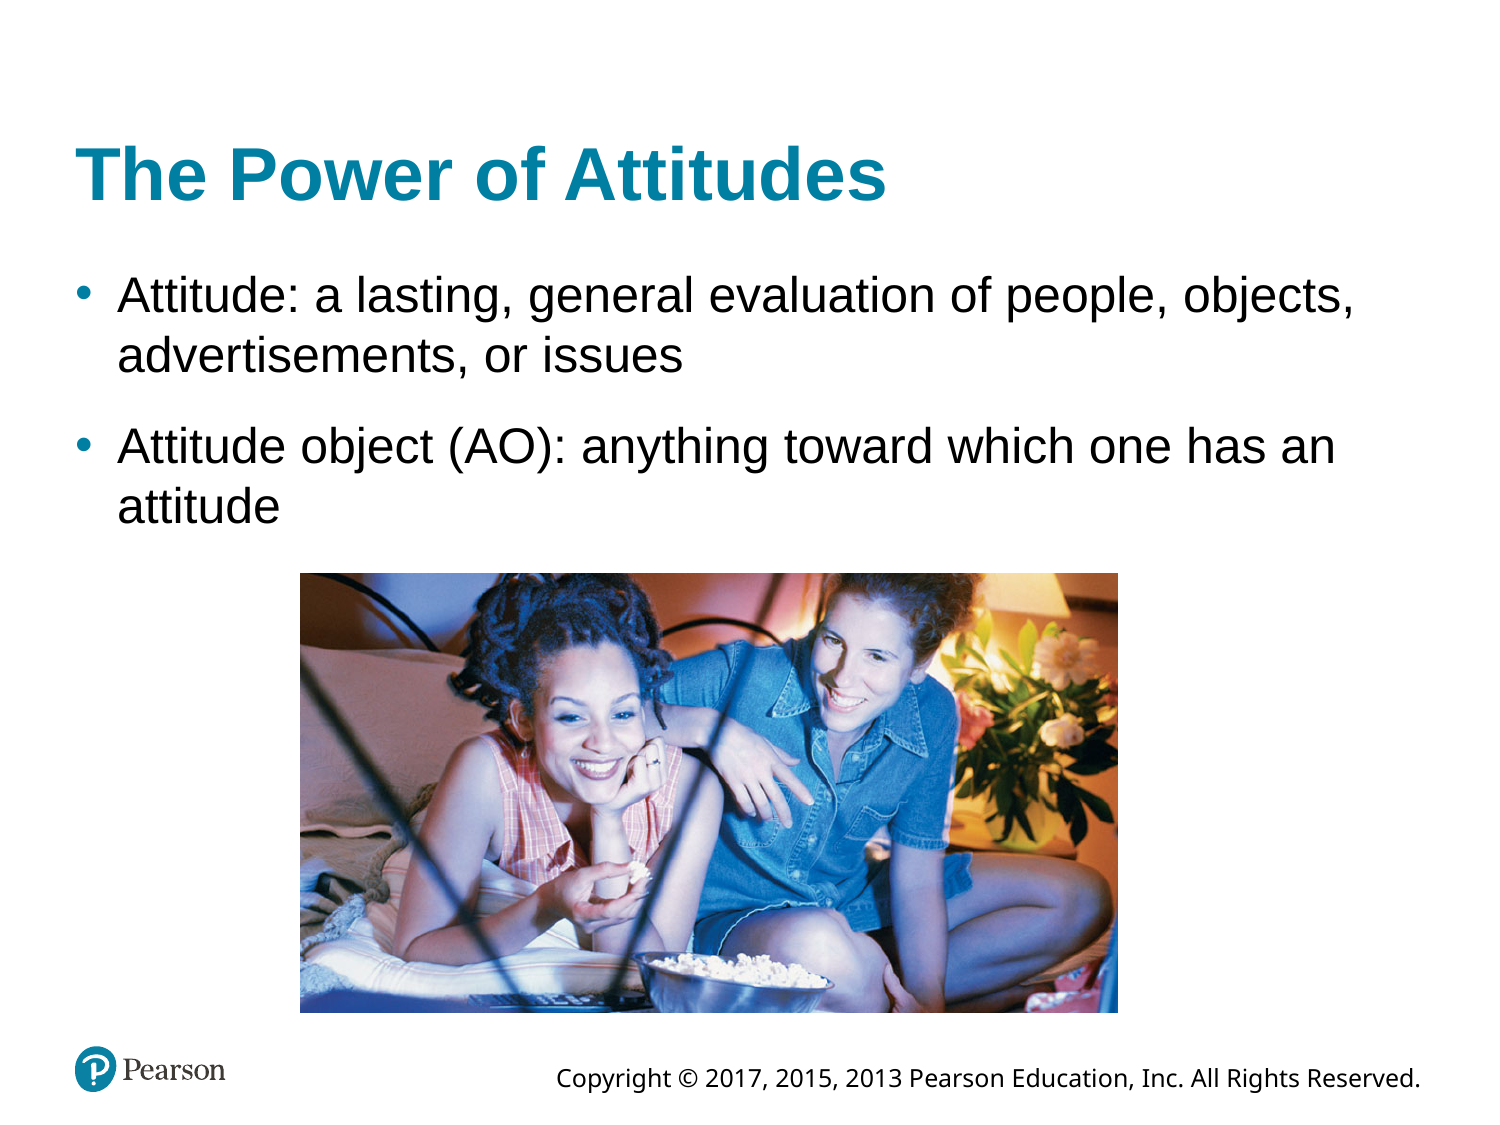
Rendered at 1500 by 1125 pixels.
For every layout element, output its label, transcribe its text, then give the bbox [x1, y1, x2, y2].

title The Power of Attitudes [75, 35, 1425, 216]
picture [299, 573, 1118, 1013]
list Attitude: a lasting, general evaluation of people, objects, advertisements, or issues Attitude object (AO): anything toward which one has an attitude [75, 262, 1463, 525]
